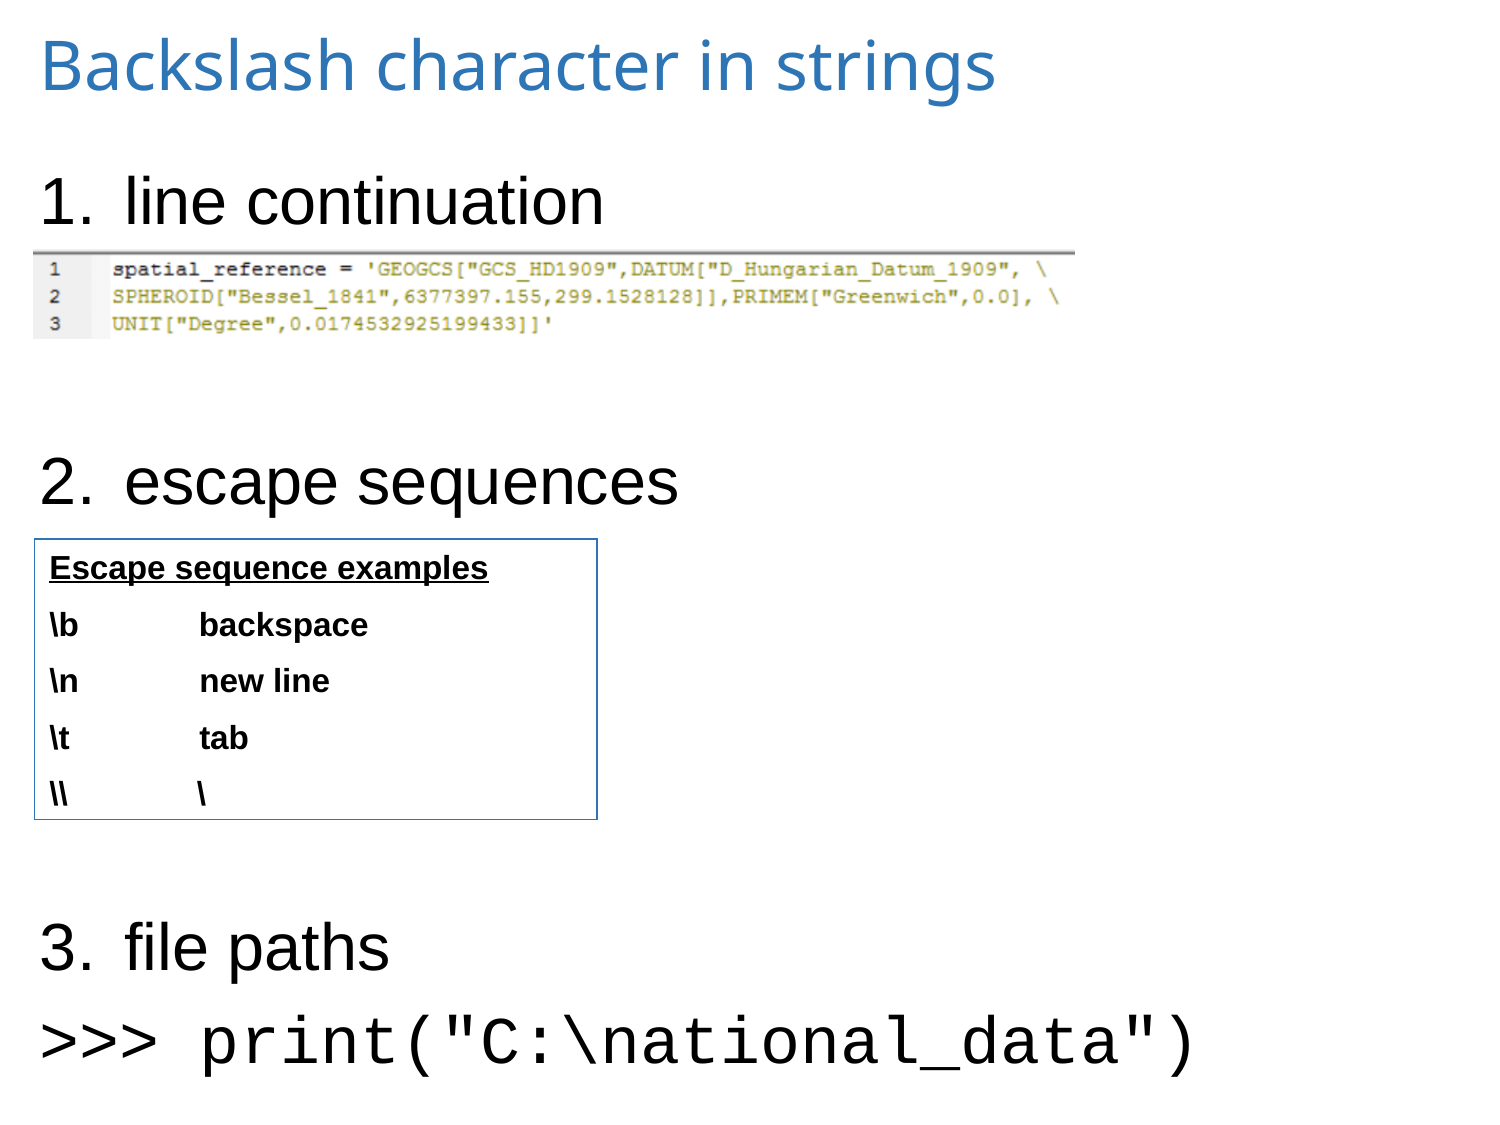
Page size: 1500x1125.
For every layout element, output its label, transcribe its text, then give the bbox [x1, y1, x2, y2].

text_box Escape sequence examples \b backspace \n new line \t tab \\ \ [34, 538, 598, 820]
picture [32, 249, 1076, 339]
list line continuation escape sequences file paths >>> print("C:\national_data") [24, 149, 1450, 1038]
title Backslash character in strings [24, 24, 1338, 100]
